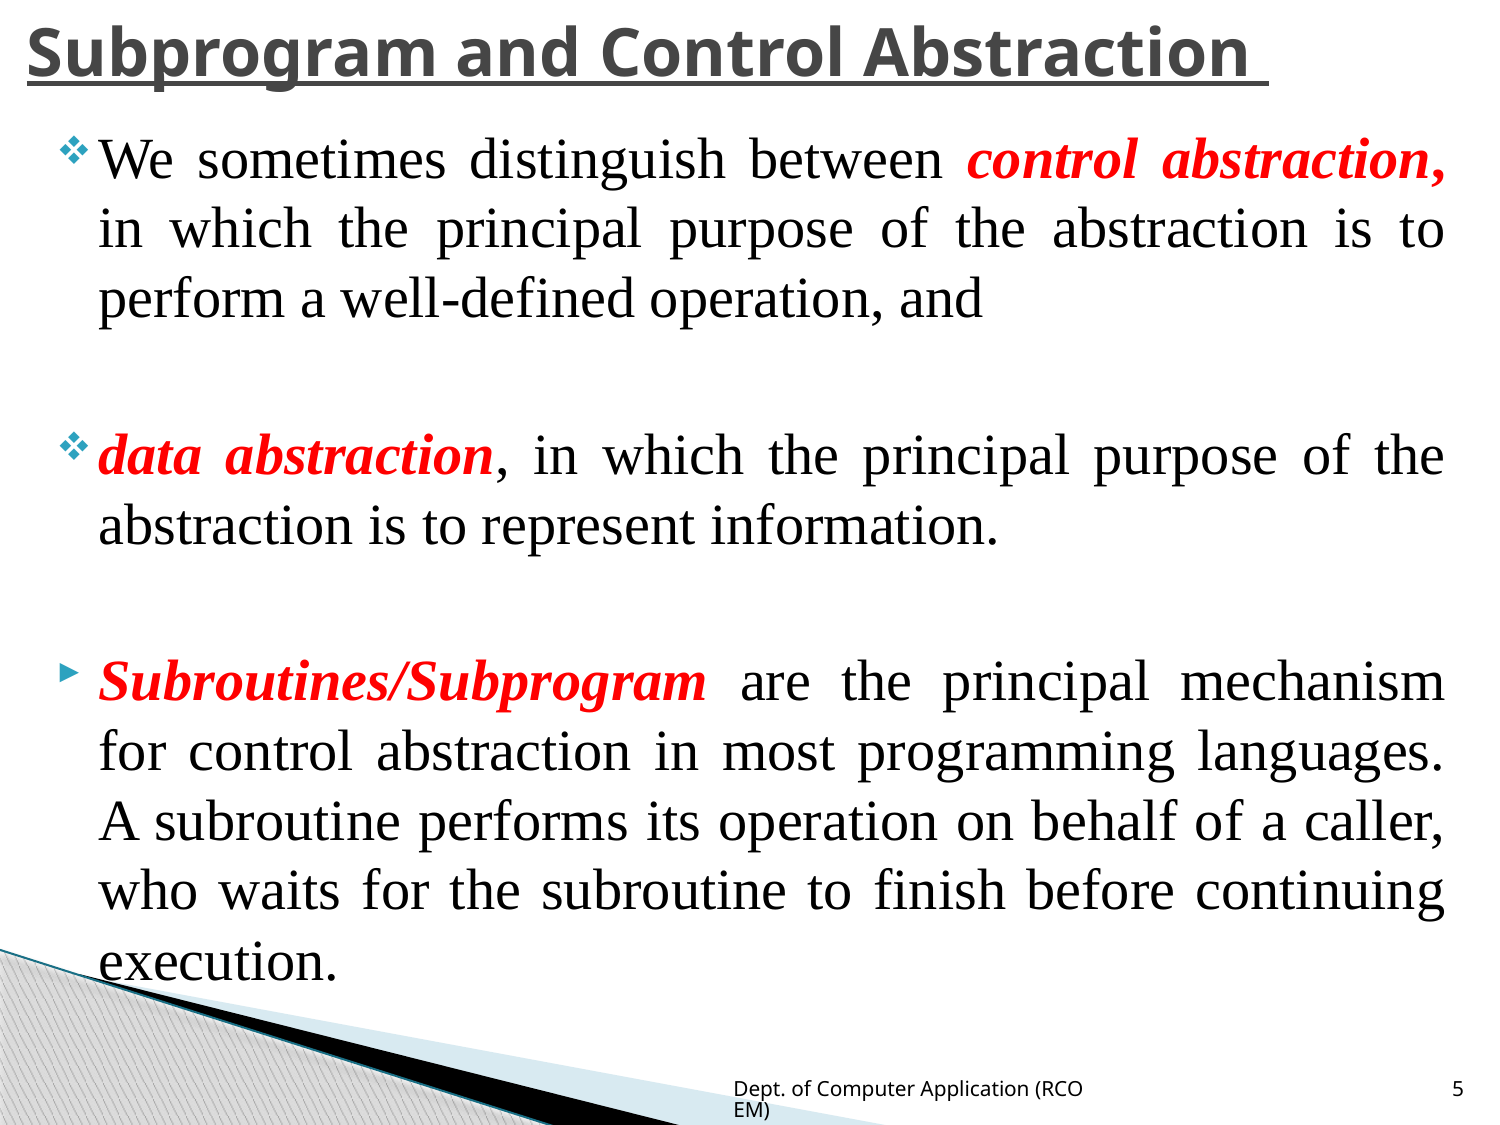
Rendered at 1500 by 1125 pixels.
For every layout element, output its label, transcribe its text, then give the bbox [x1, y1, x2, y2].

title Subprogram and Control Abstraction [0, 0, 1432, 117]
slide_number 5 [1418, 1051, 1479, 1112]
list We sometimes distinguish between control abstraction, in which the principal purpose of the abstraction is to perform a well-defined operation, and data abstraction, in which the principal purpose of the abstraction is to represent information. Subroutines/Subprogram are the principal mechanism for control abstraction in most programming languages. A subroutine performs its operation on behalf of a caller, who waits for the subroutine to finish before continuing execution. [23, 112, 1461, 1112]
text_box [87, 499, 118, 561]
footer Dept. of Computer Application (RCOEM) [718, 1051, 1105, 1112]
